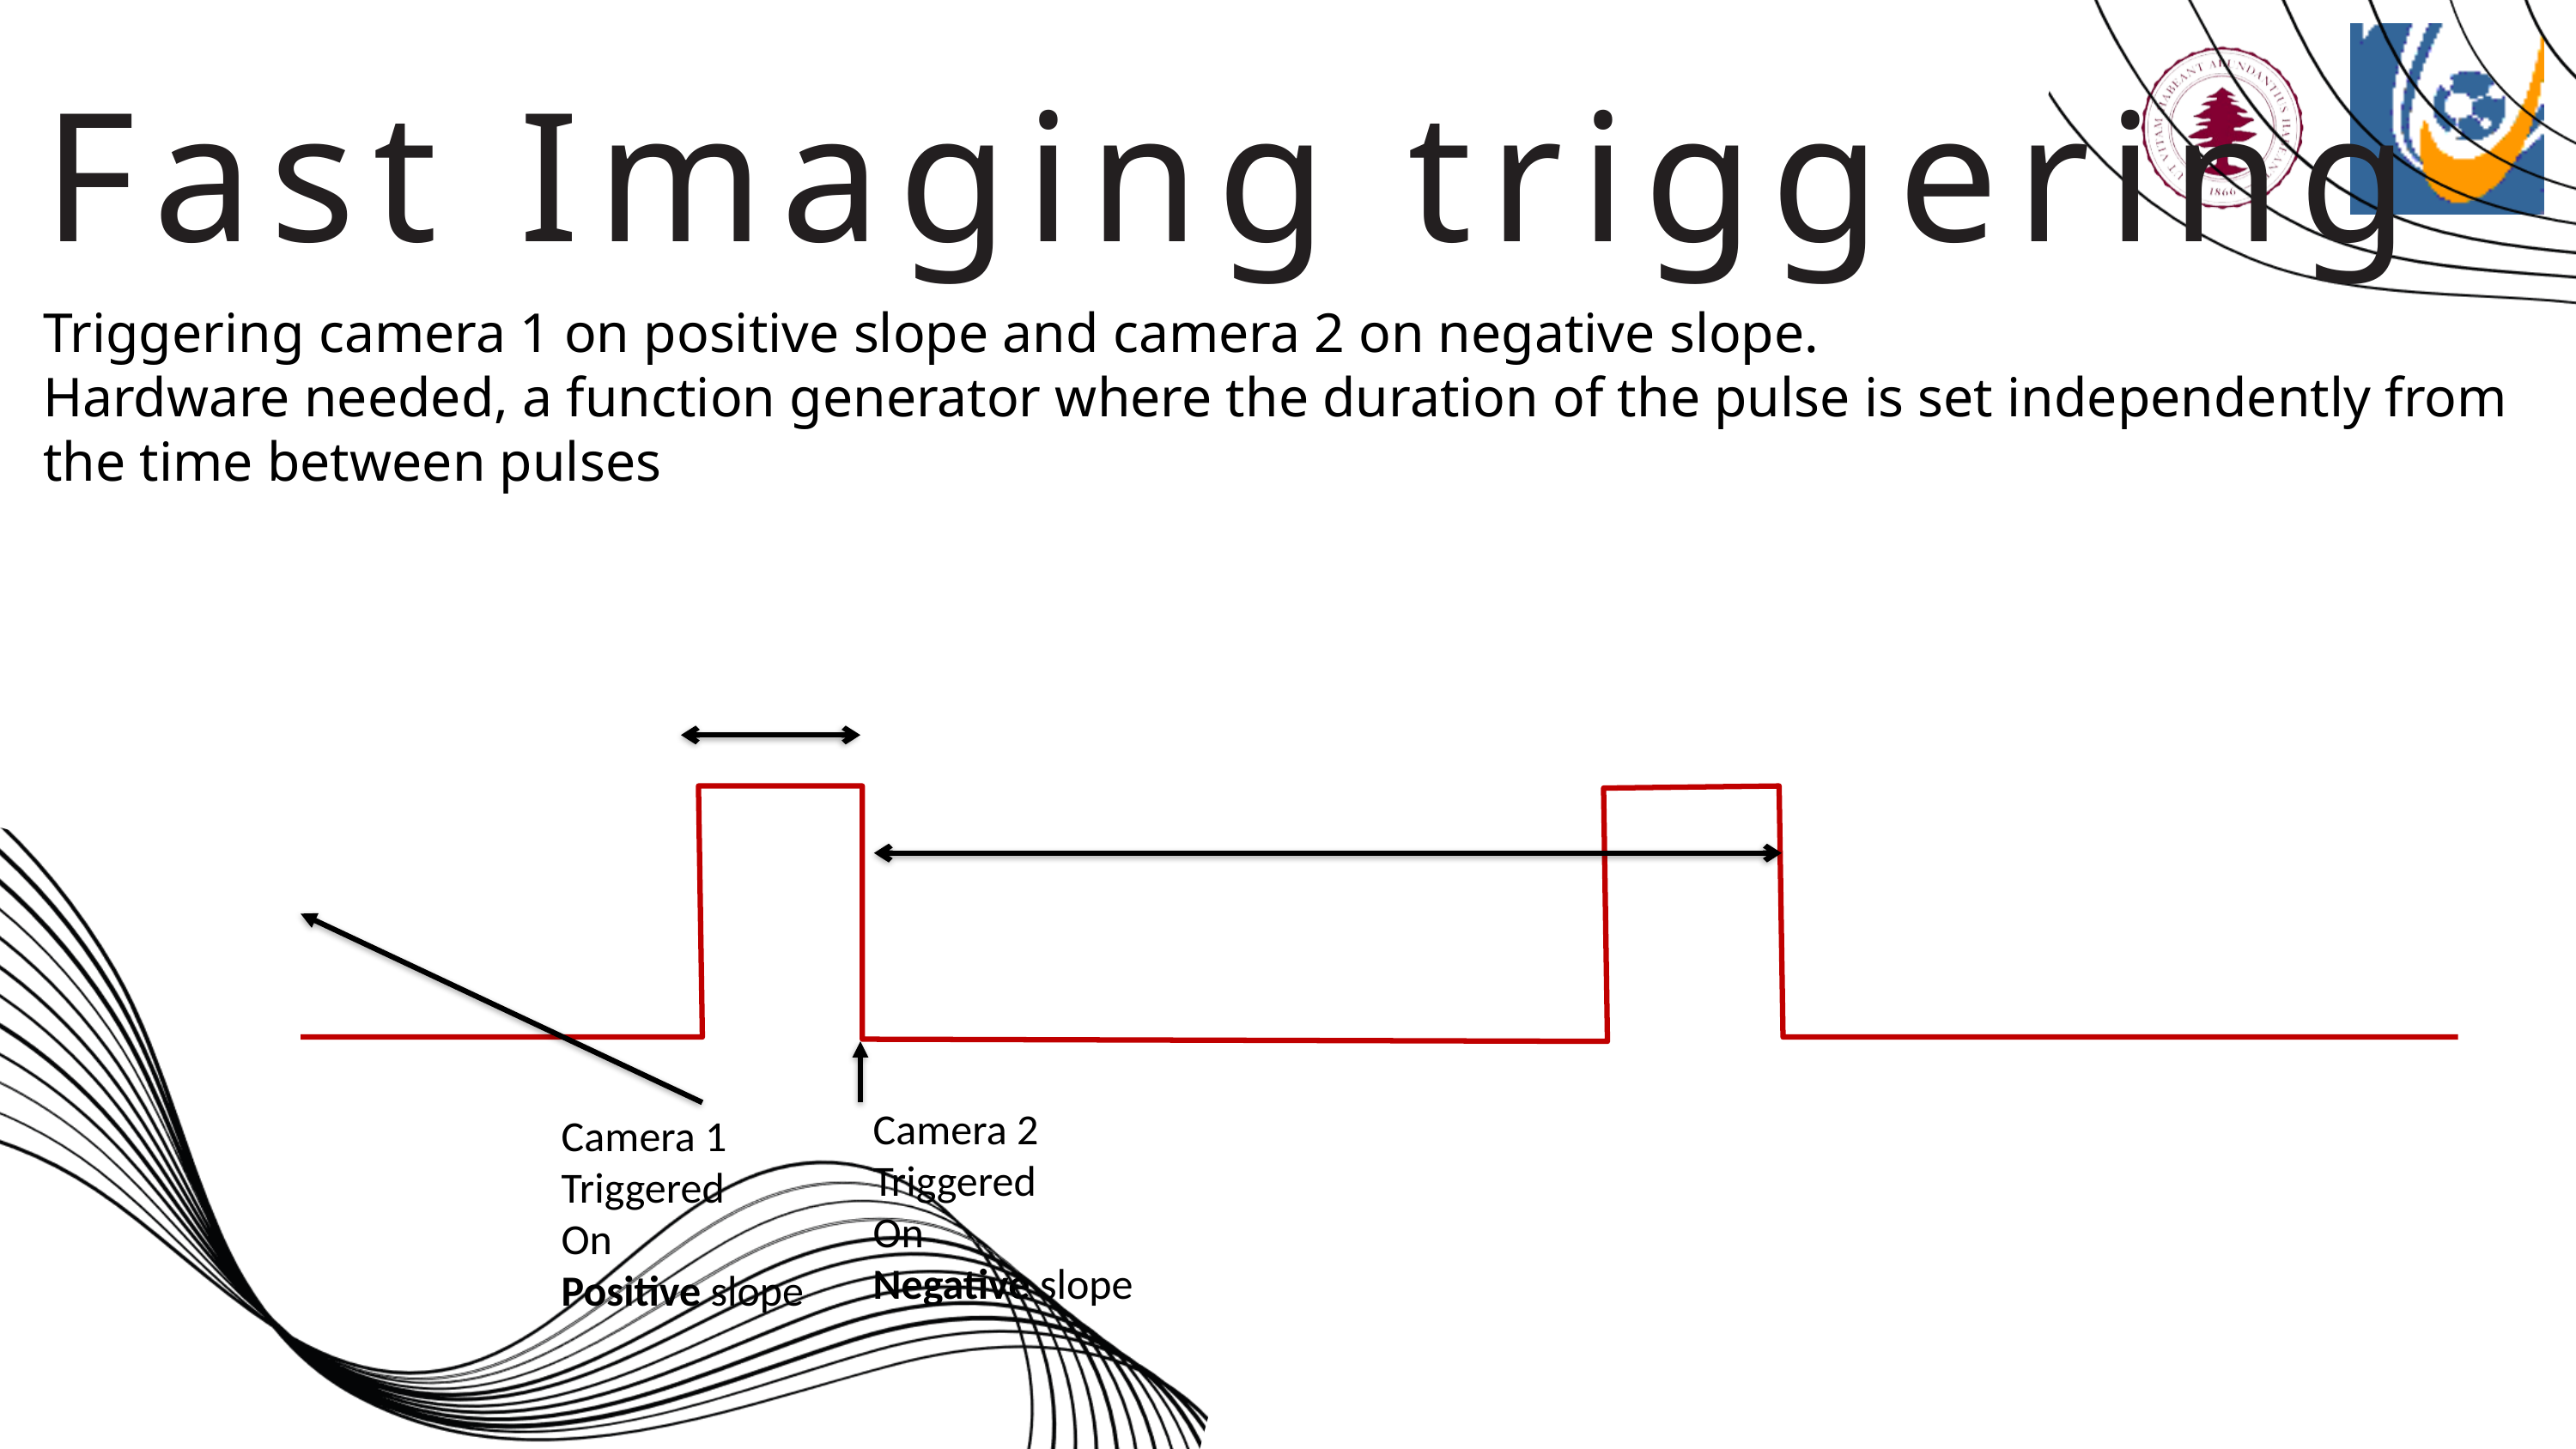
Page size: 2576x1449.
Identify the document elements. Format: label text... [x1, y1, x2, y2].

text_box [0, 827, 1275, 1449]
text_box Fast Imaging triggering [42, 31, 2437, 278]
text_box [696, 784, 2458, 1044]
text_box [1996, 0, 2576, 446]
text_box Camera 2 Triggered On Negative slope [1018, 1095, 1146, 1130]
text_box Triggering camera 1 on positive slope and camera 2 on negative slope. Hardware needed, a function generator where the duration of the pulse is set independently from the time between pulses [42, 298, 2544, 492]
